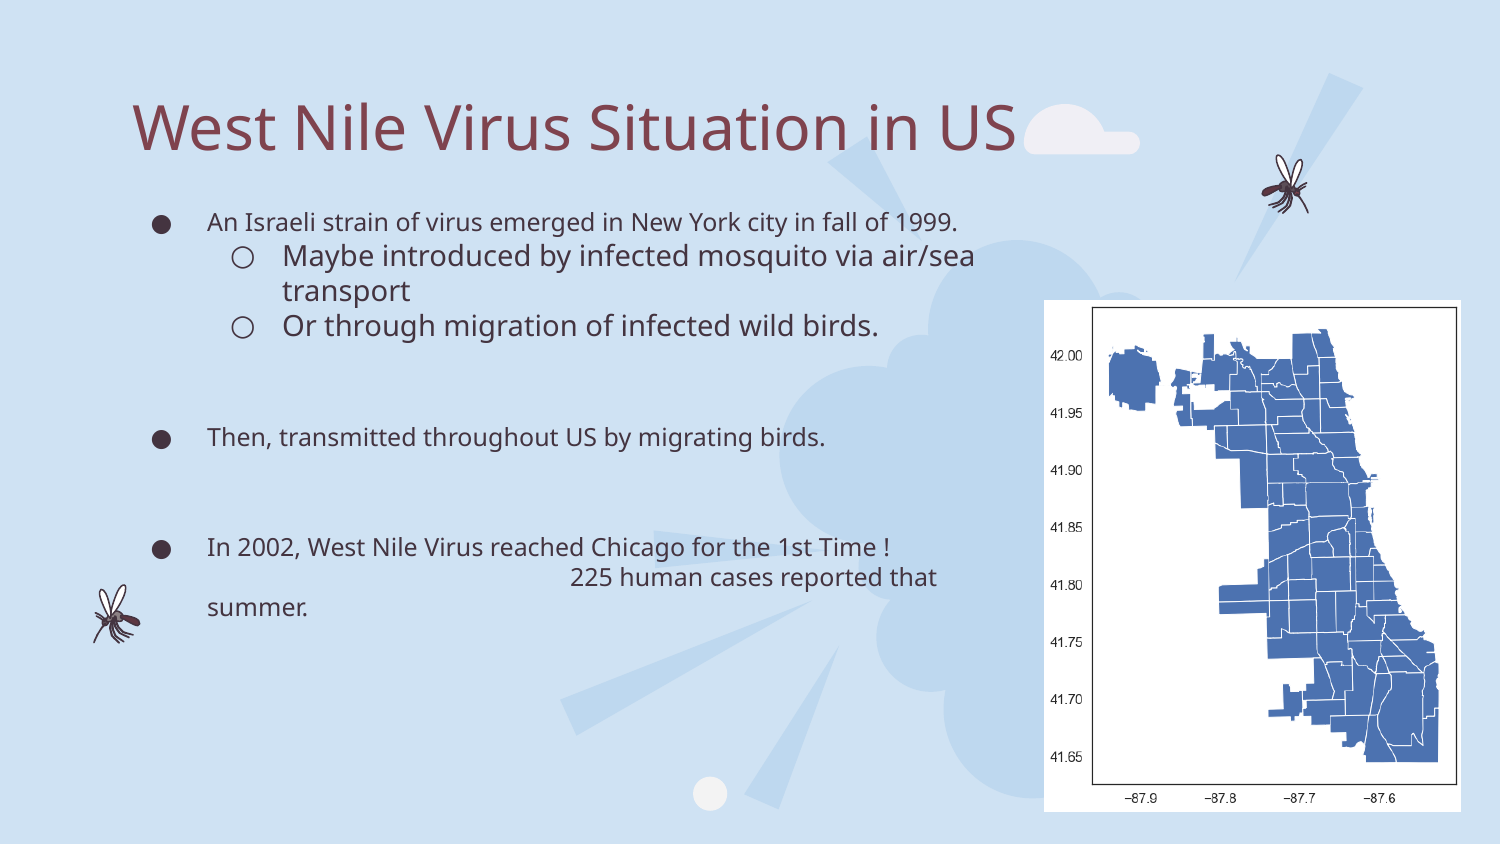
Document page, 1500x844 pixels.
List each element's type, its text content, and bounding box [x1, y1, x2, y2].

title West Nile Virus Situation in US [116, 72, 1383, 167]
picture [1044, 300, 1461, 813]
subtitle An Israeli strain of virus emerged in New York city in fall of 1999. Maybe introduced by infected mosquito via air/sea transport Or through migration of infected wild birds. Then, transmitted throughout US by migrating birds. In 2002, West Nile Virus reached Chicago for the 1st Time ! 225 human cases reported that summer. [116, 191, 1045, 794]
